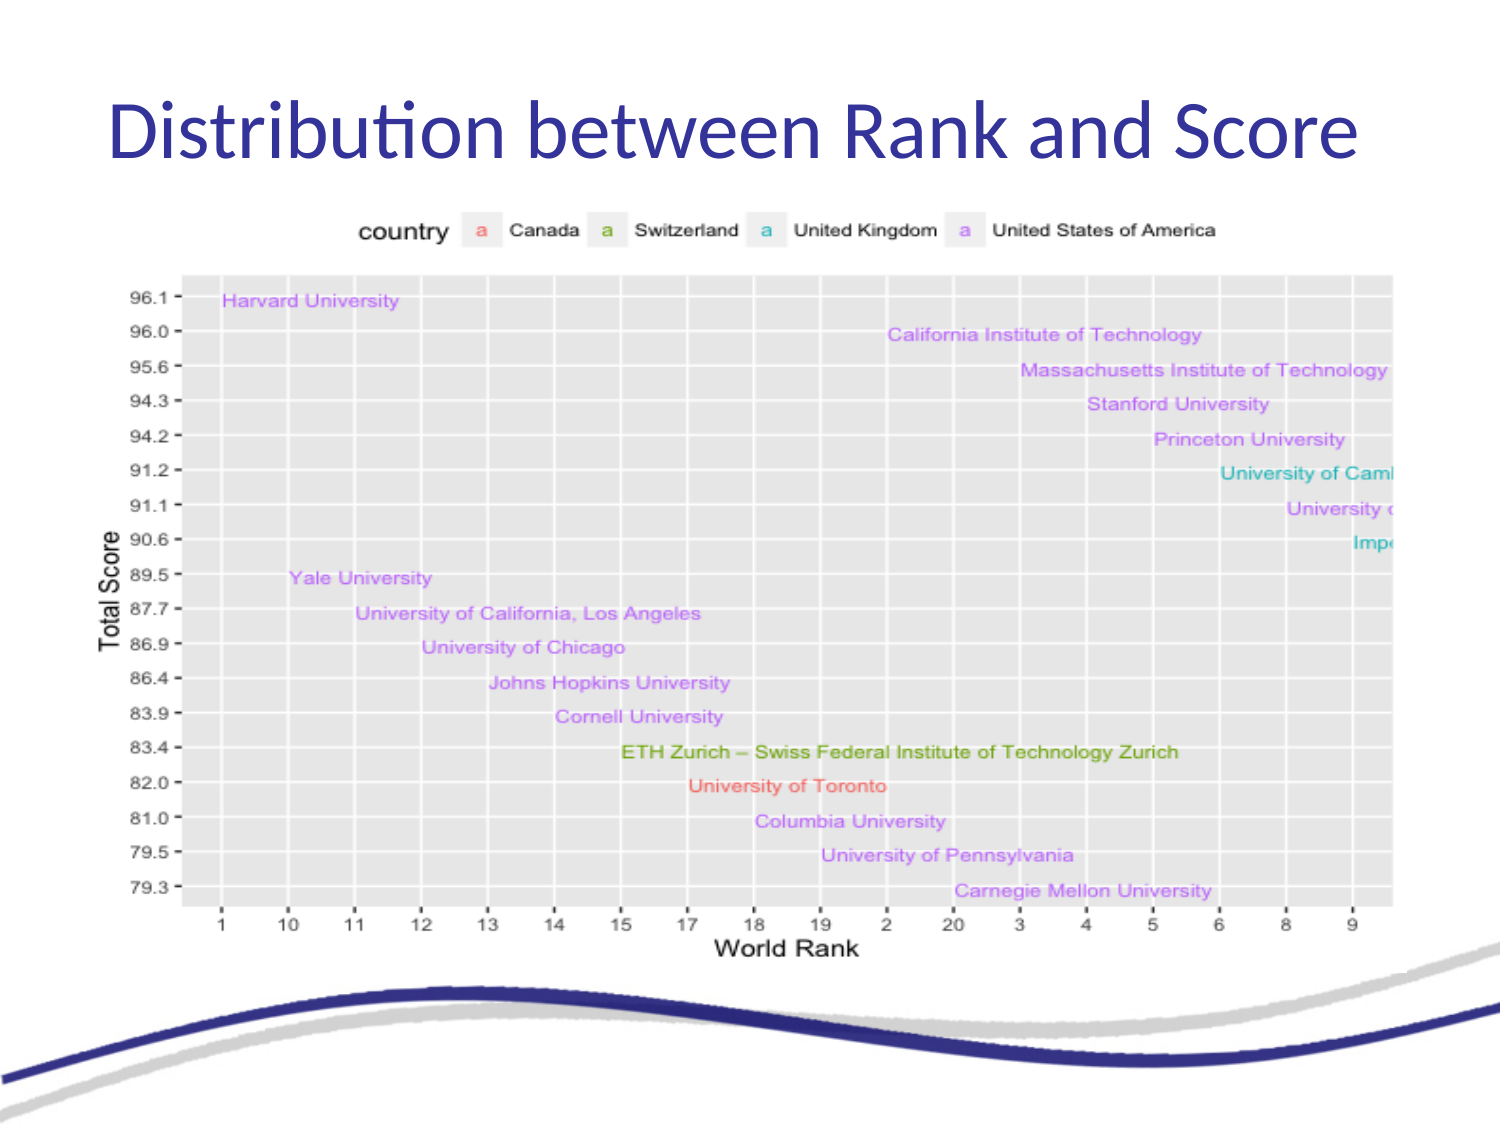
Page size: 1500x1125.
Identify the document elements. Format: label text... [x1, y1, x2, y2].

title Distribution between Rank and Score [68, 30, 1419, 219]
picture [0, 0, 1500, 1125]
